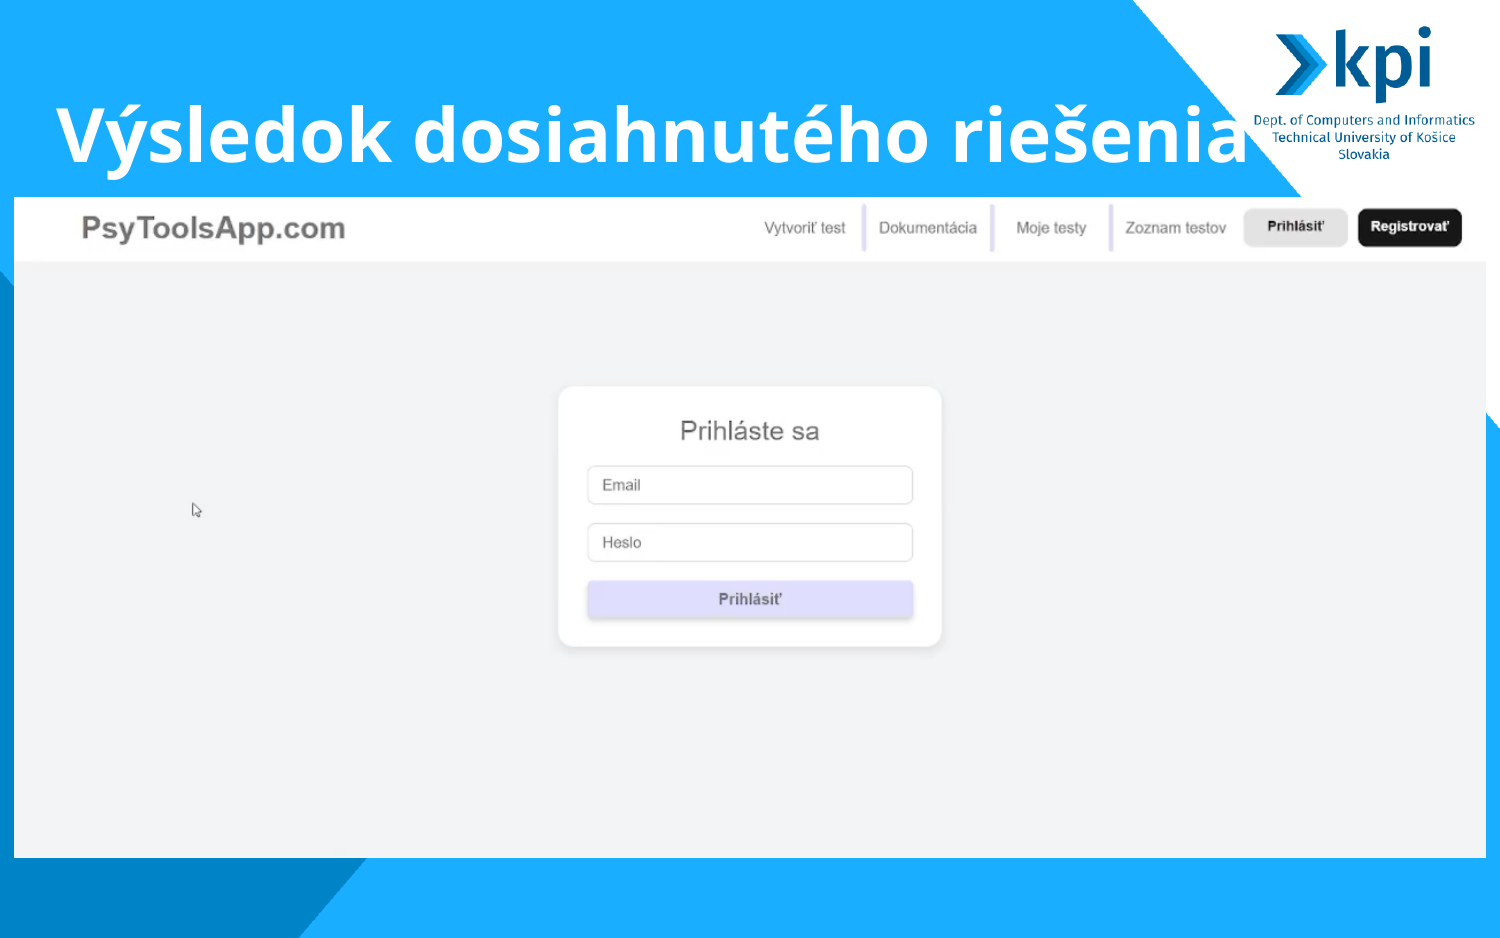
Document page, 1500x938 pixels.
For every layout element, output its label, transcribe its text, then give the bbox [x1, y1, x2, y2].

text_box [13, 196, 1487, 859]
picture [0, 0, 1500, 938]
title Výsledok dosiahnutého riešenia [41, 31, 1306, 195]
